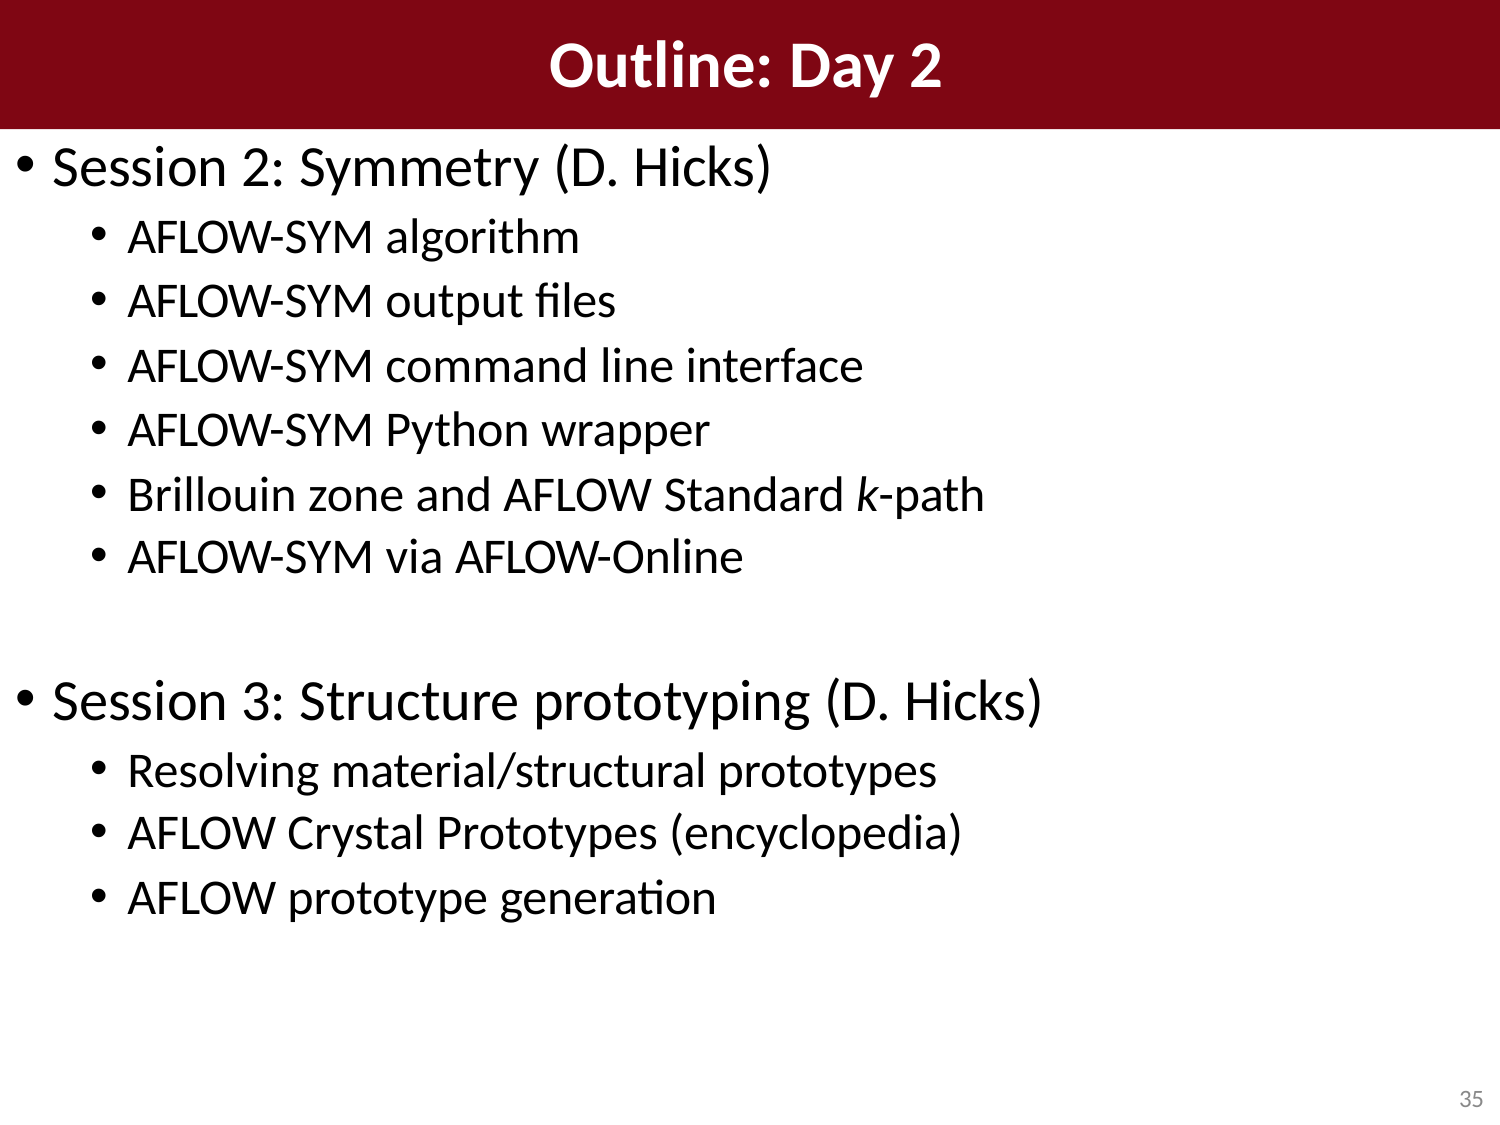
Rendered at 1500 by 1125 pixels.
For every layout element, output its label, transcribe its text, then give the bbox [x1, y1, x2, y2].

text_box [0, 0, 1500, 130]
title Outline: Day 2 [222, 18, 1272, 209]
text_box Session 2: Symmetry (D. Hicks) AFLOW-SYM algorithm AFLOW-SYM output files AFLOW-SYM command line interface AFLOW-SYM Python wrapper Brillouin zone and AFLOW Standard k-path AFLOW-SYM via AFLOW-Online Session 3: Structure prototyping (D. Hicks) Resolving material/structural prototypes AFLOW Crystal Prototypes (encyclopedia) AFLOW prototype generation [12, 119, 1051, 925]
slide_number 34 [1452, 1081, 1494, 1125]
